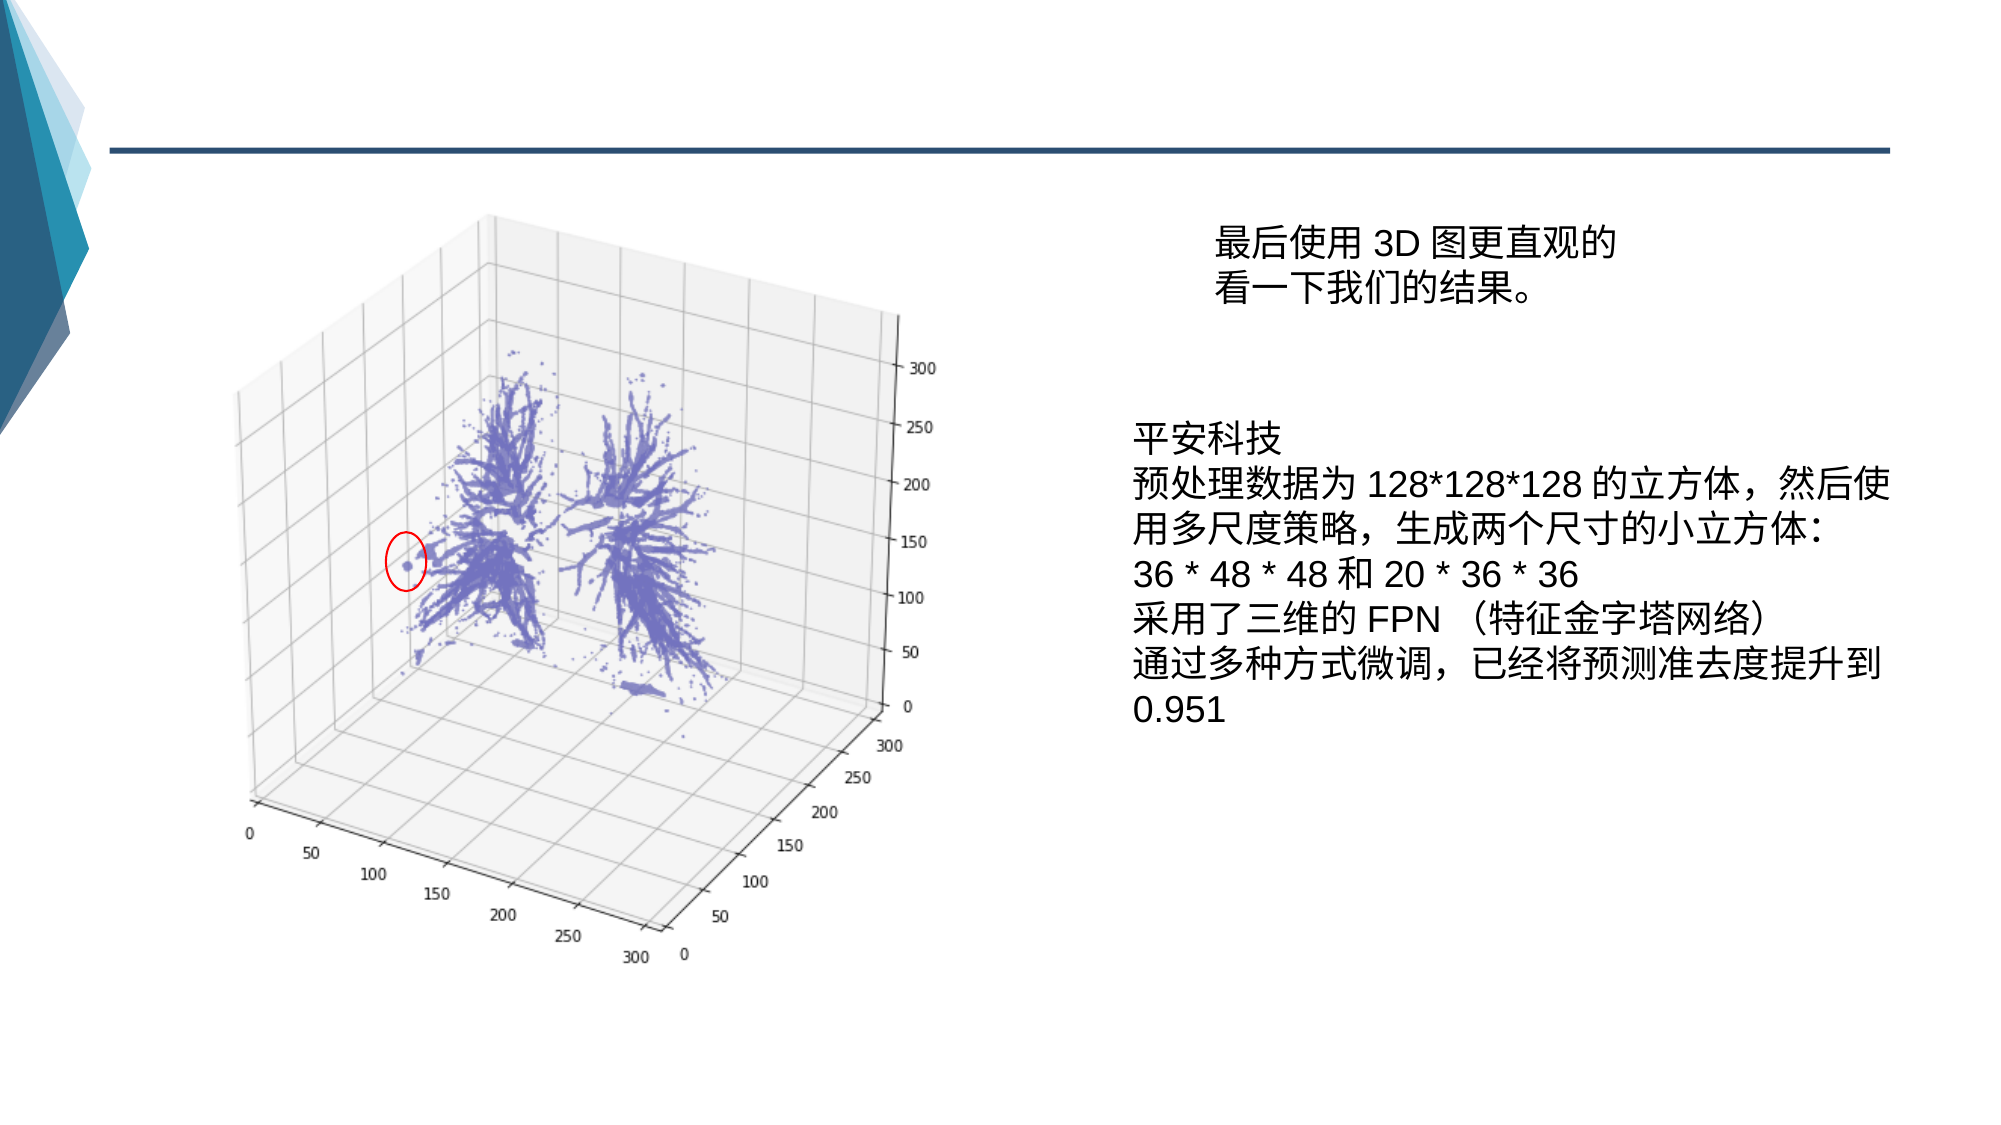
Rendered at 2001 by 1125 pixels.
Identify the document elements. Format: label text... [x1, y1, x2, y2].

text_box 最后使用3D图更直观的看一下我们的结果。 [1199, 211, 1665, 361]
picture [122, 145, 997, 999]
text_box 平安科技 预处理数据为128*128*128的立方体，然后使用多尺度策略，生成两个尺寸的小立方体：36 * 48 * 48和20 * 36 * 36 采用了三维的FPN（特征金字塔网络） 通过多种方式微调，已经将预测准去度提升到0.951 [1118, 407, 1910, 738]
